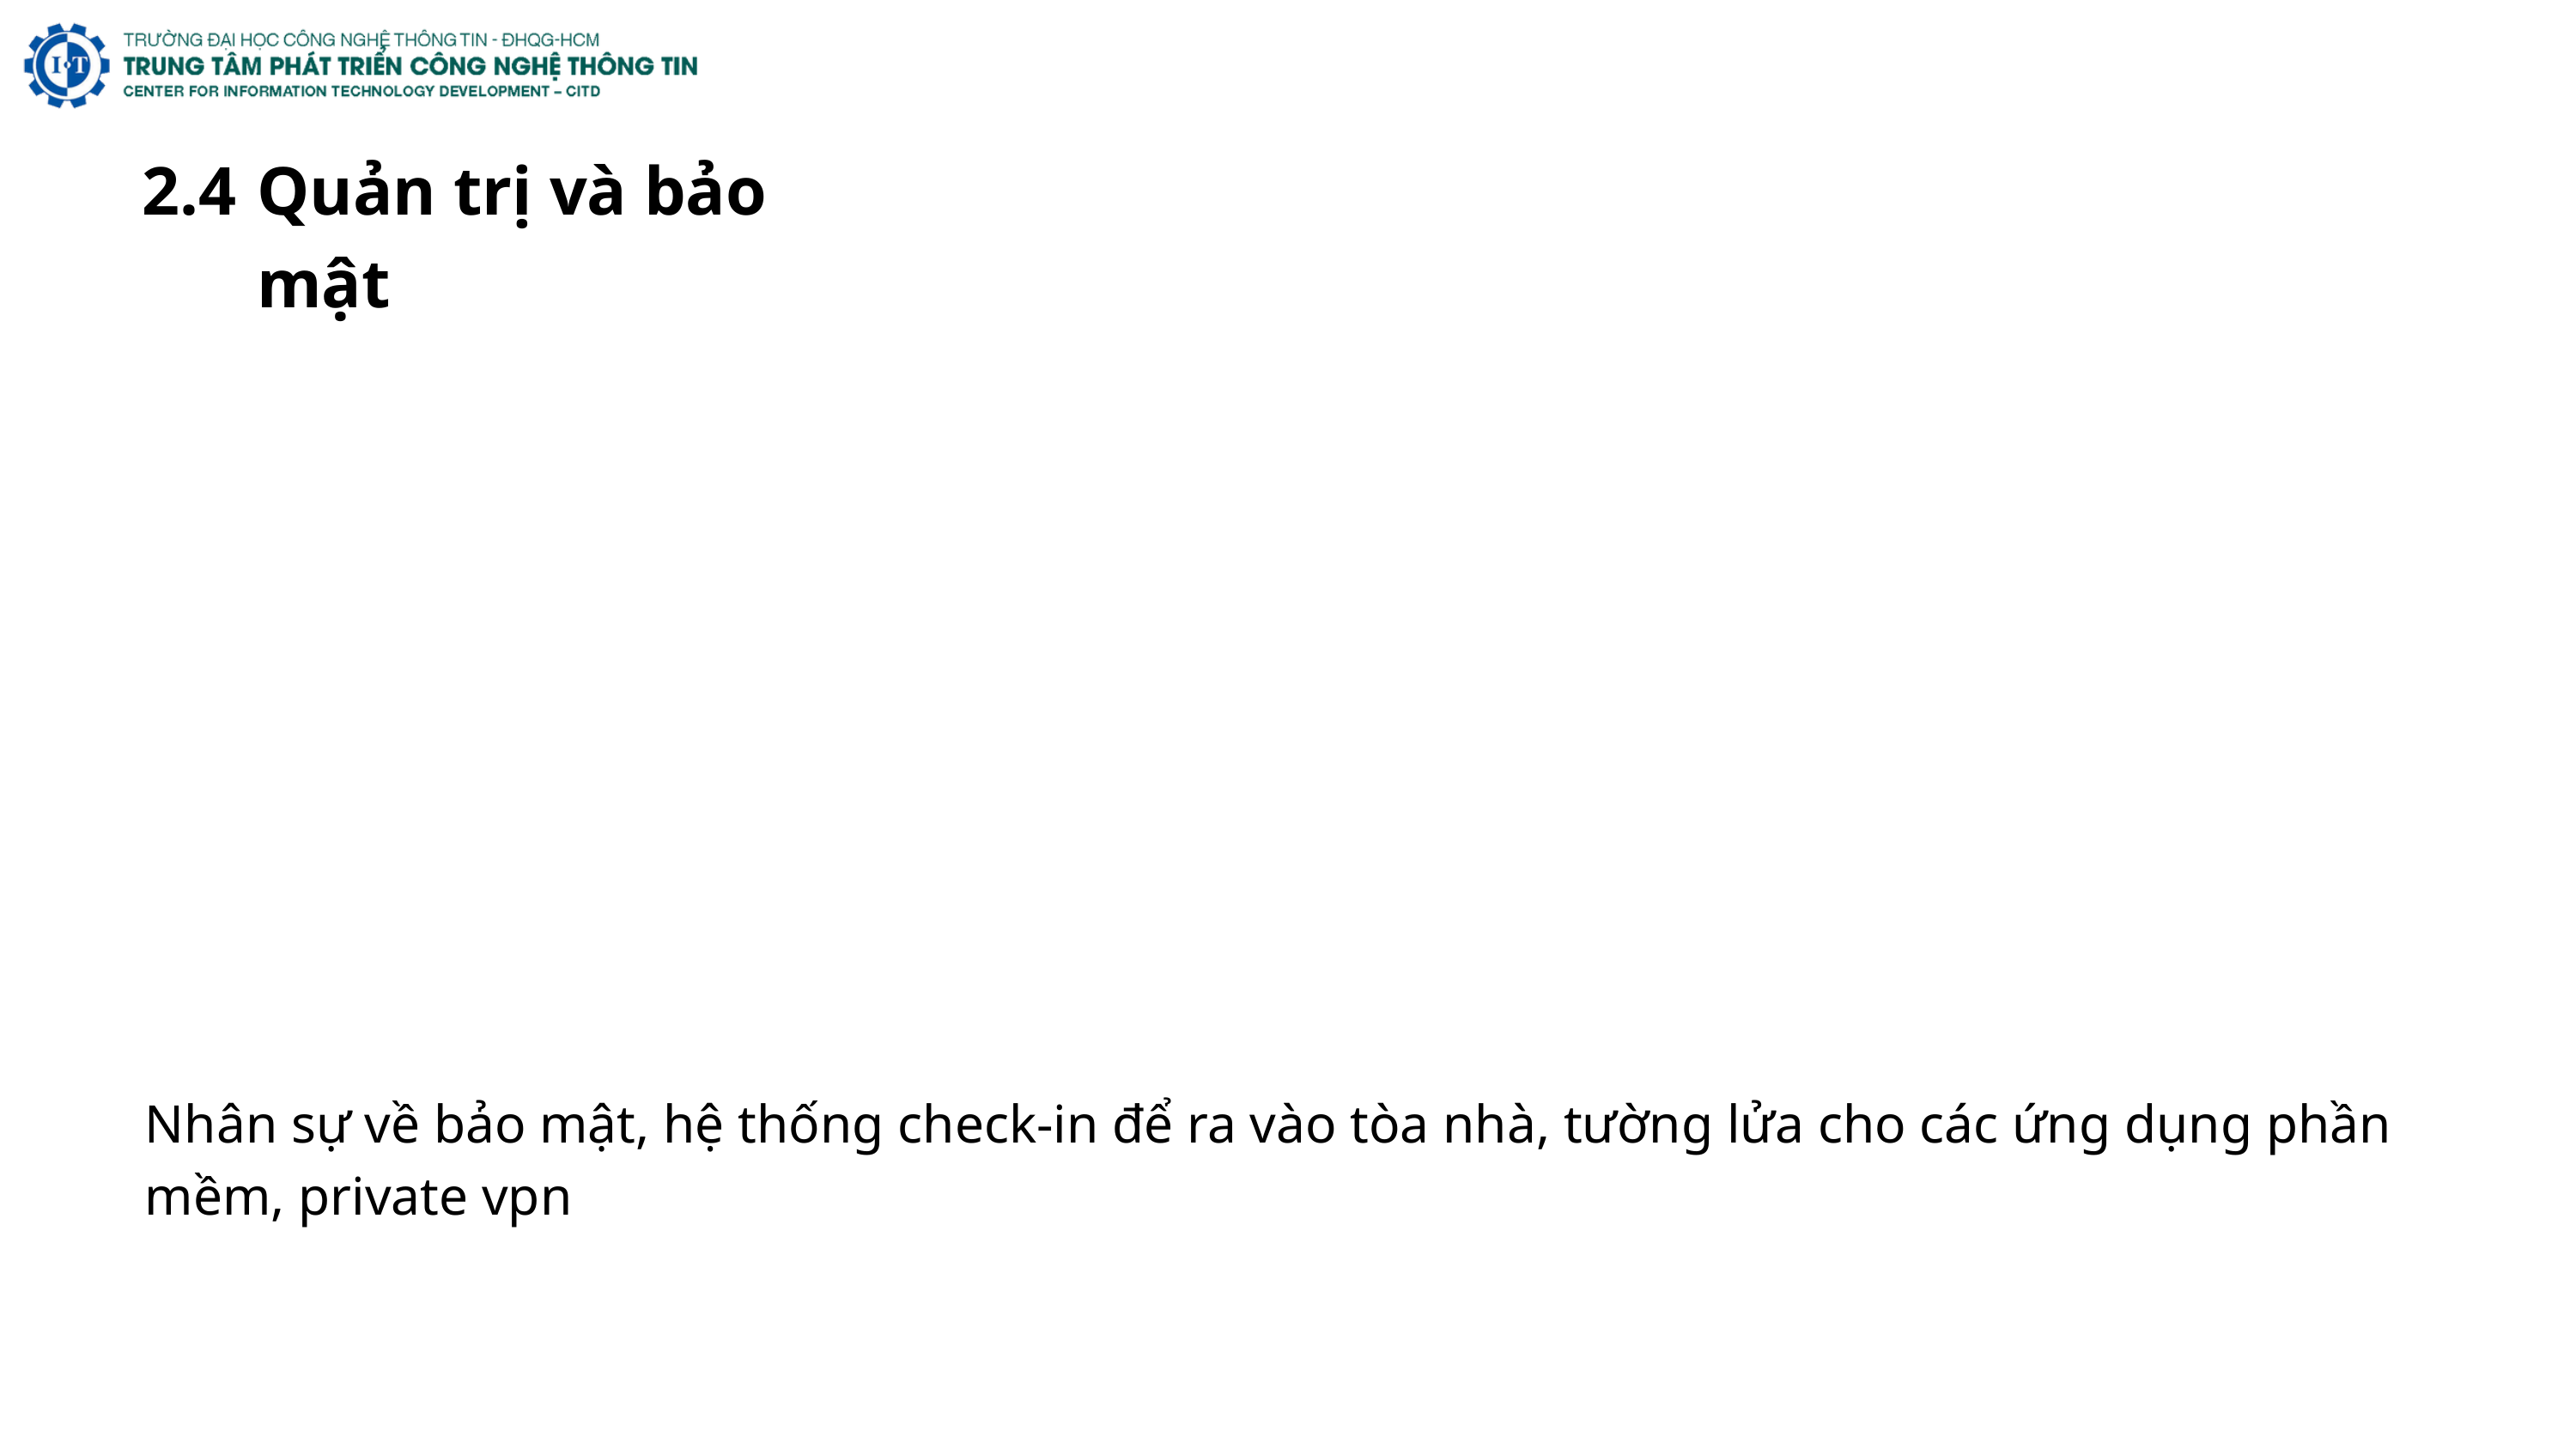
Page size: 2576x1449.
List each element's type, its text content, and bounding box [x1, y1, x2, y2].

text_box Quản trị và bảo mật [257, 135, 900, 321]
text_box 2.4 [142, 135, 258, 228]
text_box [19, 20, 704, 112]
text_box Nhân sự về bảo mật, hệ thống check-in để ra vào tòa nhà, tường lửa cho các ứng dụng phần mềm, private vpn [144, 1080, 2432, 1226]
